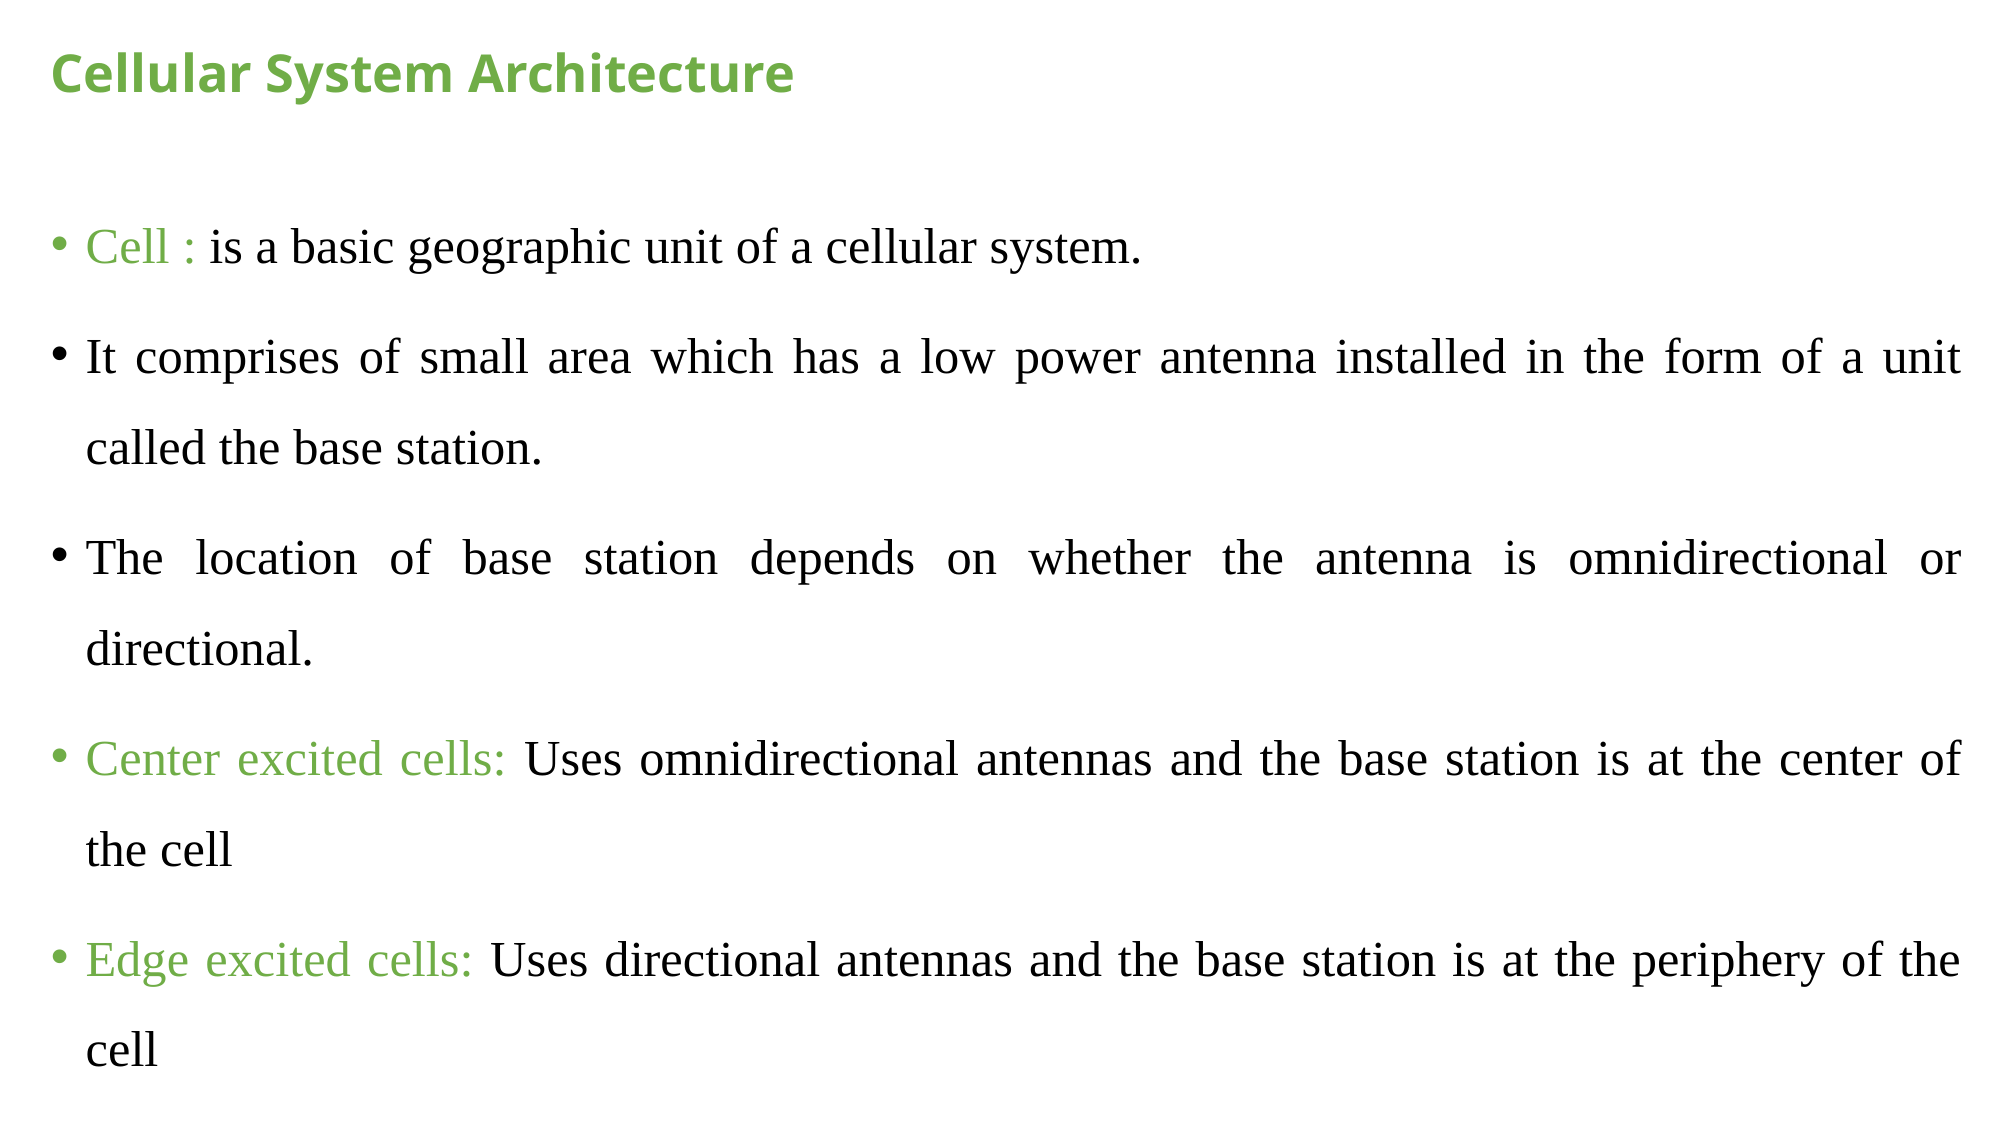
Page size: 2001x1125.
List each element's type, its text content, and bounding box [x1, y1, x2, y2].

title Cellular System Architecture [35, 39, 1761, 112]
list Cell : is a basic geographic unit of a cellular system. It comprises of small area which has a low power antenna installed in the form of a unit called the base station. The location of base station depends on whether the antenna is omnidirectional or directional. Center excited cells: Uses omnidirectional antennas and the base station is at the center of the cell Edge excited cells: Uses directional antennas and the base station is at the periphery of the cell [35, 175, 1978, 1086]
